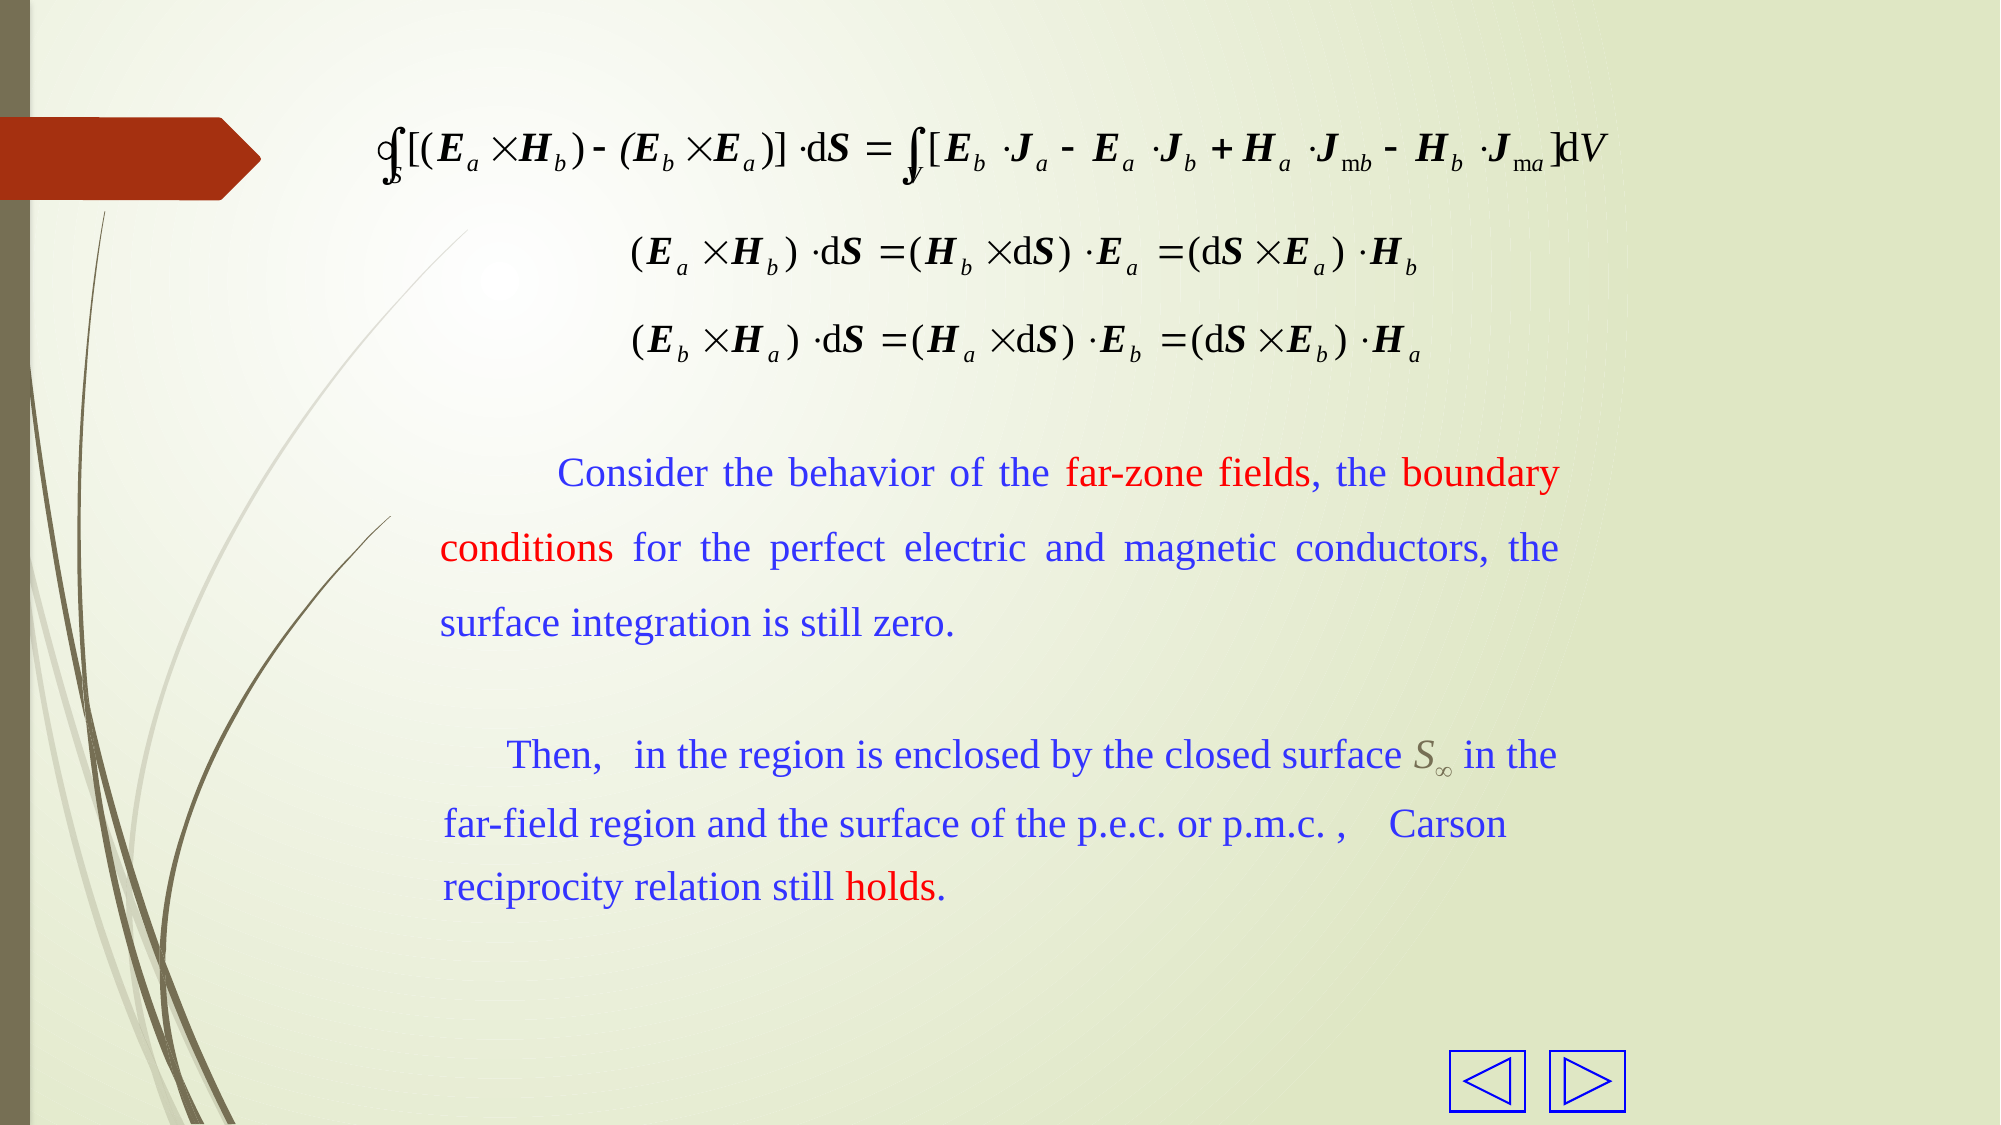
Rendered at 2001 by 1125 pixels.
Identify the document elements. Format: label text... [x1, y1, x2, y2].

text_box Consider the behavior of the far-zone fields, the boundary conditions for the perfect electric and magnetic conductors, the surface integration is still zero. [425, 412, 1575, 653]
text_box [369, 112, 1618, 193]
text_box [1449, 1050, 1525, 1112]
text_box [625, 312, 1429, 373]
text_box [1549, 1050, 1625, 1112]
text_box Then, in the region is enclosed by the closed surface S in the far-field region and the surface of the p.e.c. or p.m.c. , Carson reciprocity relation still holds. [428, 704, 1591, 916]
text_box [624, 224, 1426, 286]
